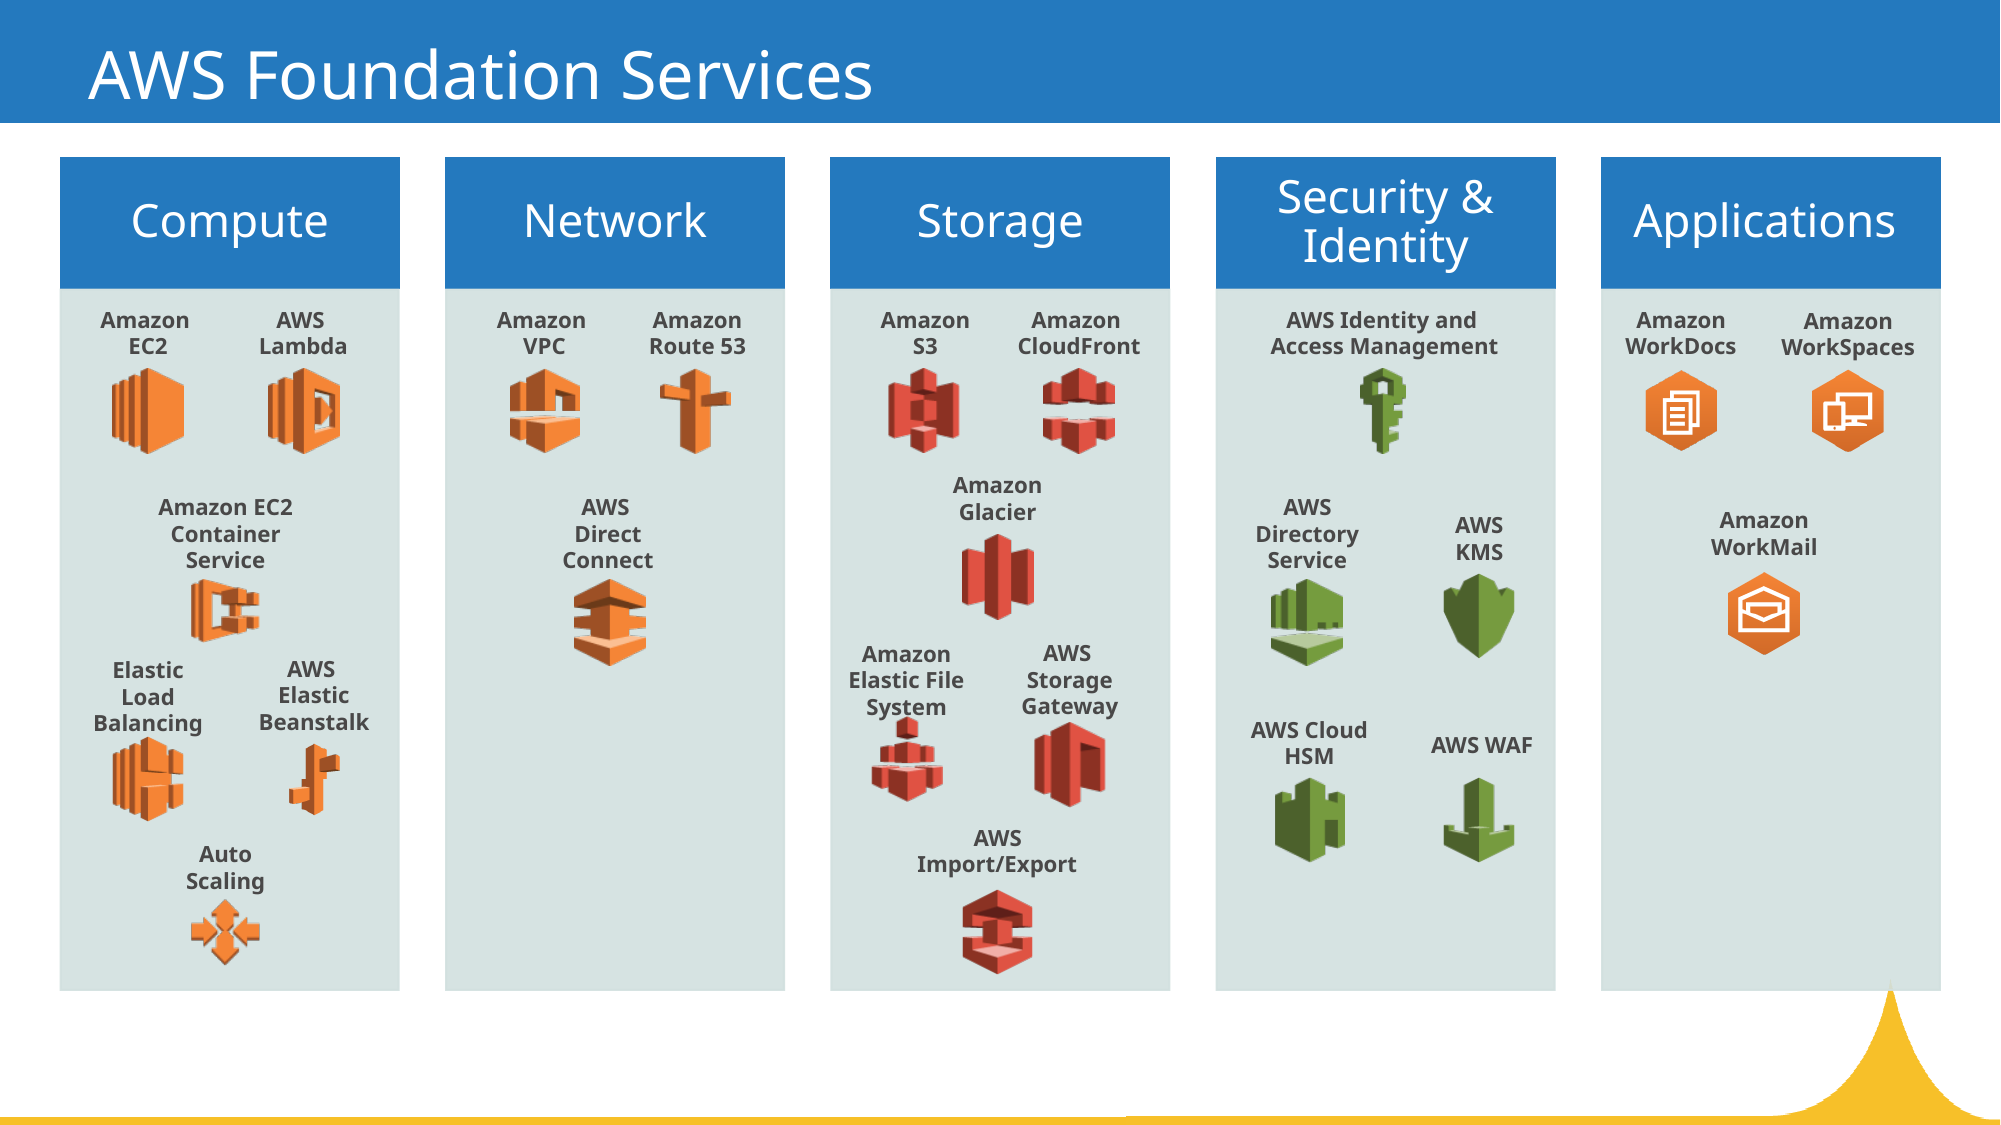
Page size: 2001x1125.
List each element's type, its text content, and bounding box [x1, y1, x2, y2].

picture [962, 889, 1033, 975]
picture [1360, 368, 1406, 454]
picture [962, 534, 1034, 620]
picture [888, 368, 960, 453]
picture [1043, 368, 1115, 454]
picture [660, 368, 731, 454]
picture [1645, 370, 1716, 451]
picture [574, 580, 646, 666]
picture [1034, 722, 1106, 808]
picture [1126, 926, 2001, 1125]
picture [271, 736, 357, 822]
picture [112, 736, 184, 822]
picture [1728, 572, 1800, 655]
picture [1812, 370, 1884, 452]
picture [1271, 580, 1343, 666]
picture [182, 889, 269, 976]
picture [871, 716, 943, 802]
text_box AWS Foundation Services [73, 25, 1869, 99]
picture [1443, 573, 1515, 659]
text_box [59, 99, 1941, 1050]
picture [268, 368, 340, 454]
picture [509, 368, 580, 454]
picture [1443, 777, 1515, 863]
picture [1274, 777, 1345, 863]
picture [112, 368, 184, 454]
picture [191, 579, 260, 643]
